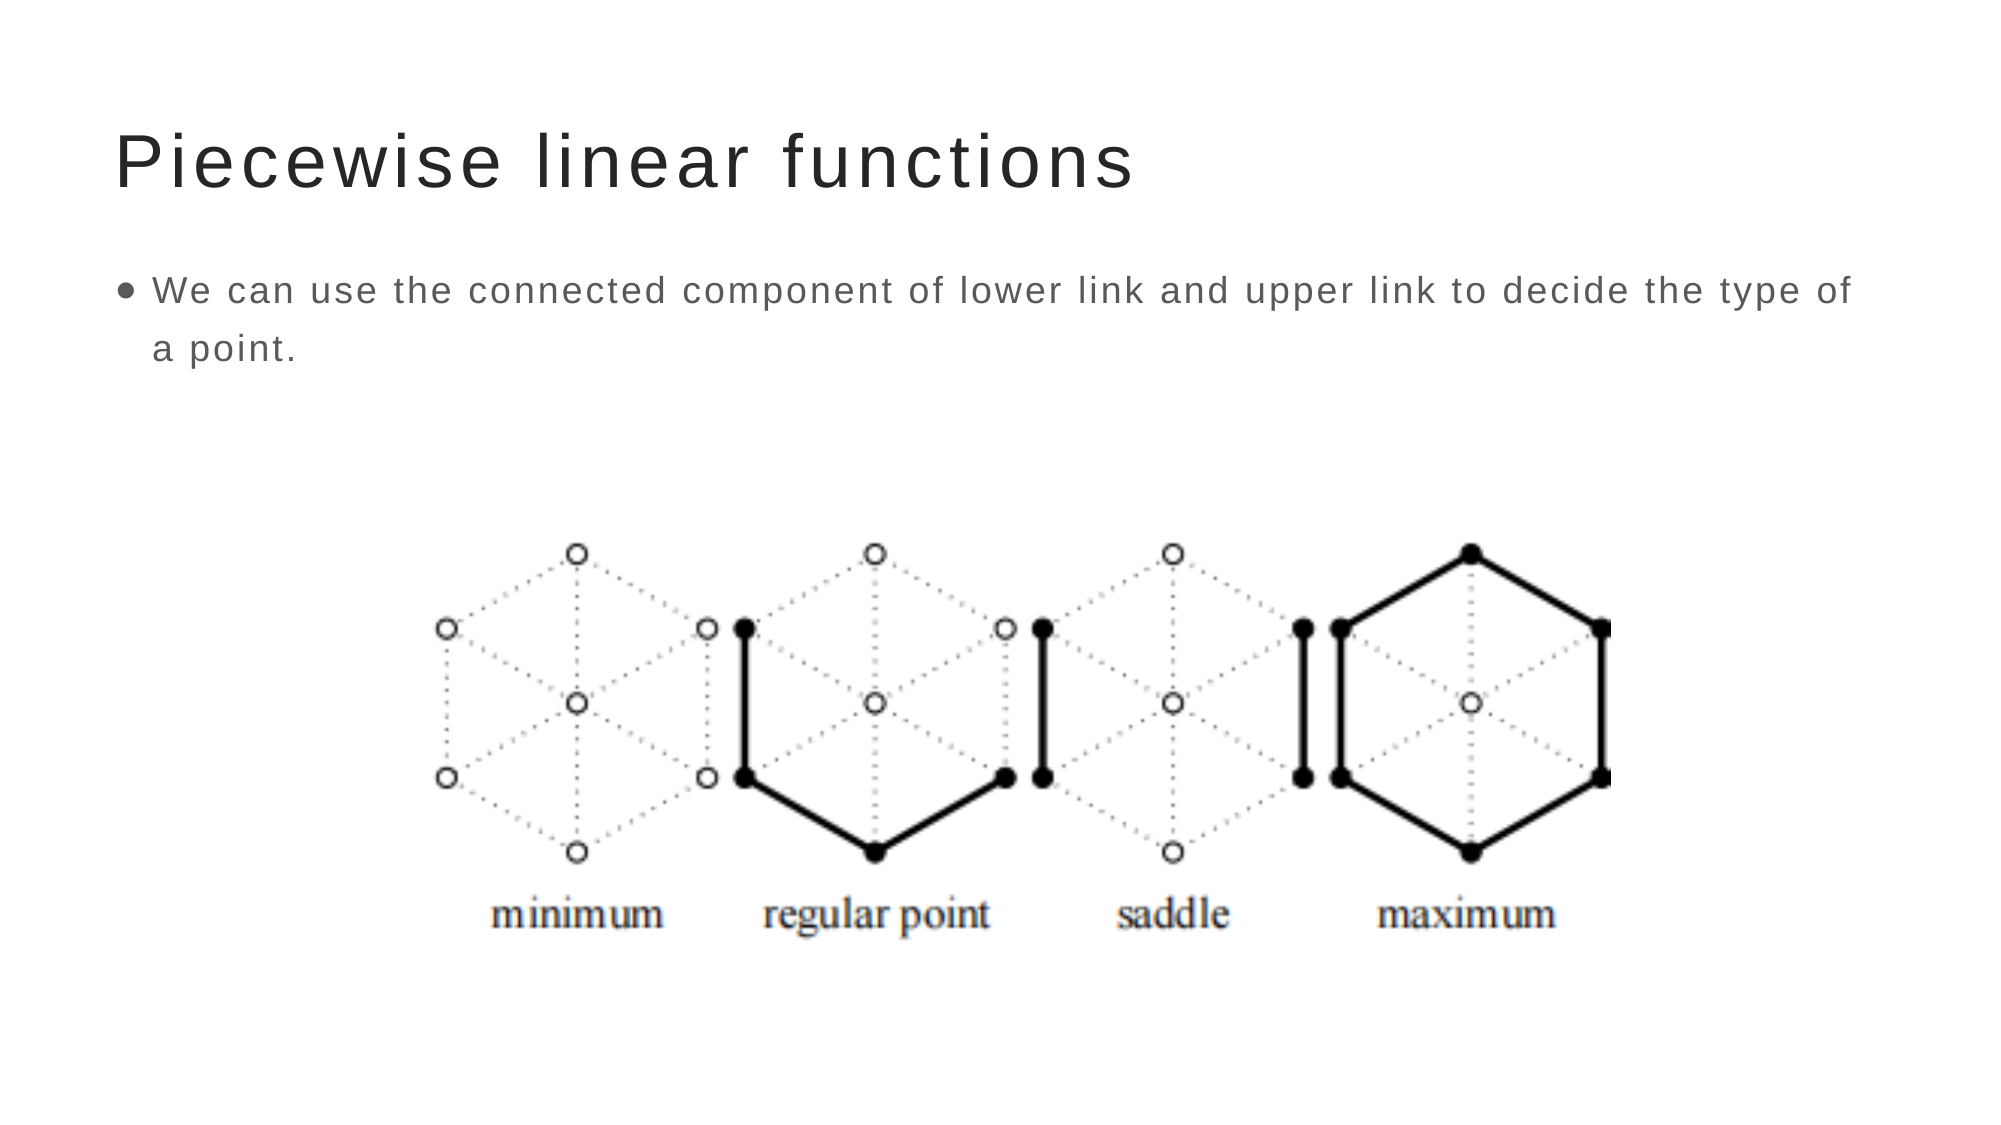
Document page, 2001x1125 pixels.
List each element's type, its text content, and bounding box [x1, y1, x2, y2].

picture [389, 480, 1612, 960]
list We can use the connected component of lower link and upper link to decide the type of a point. [99, 244, 1900, 1026]
title Piecewise linear functions [99, 99, 1900, 216]
